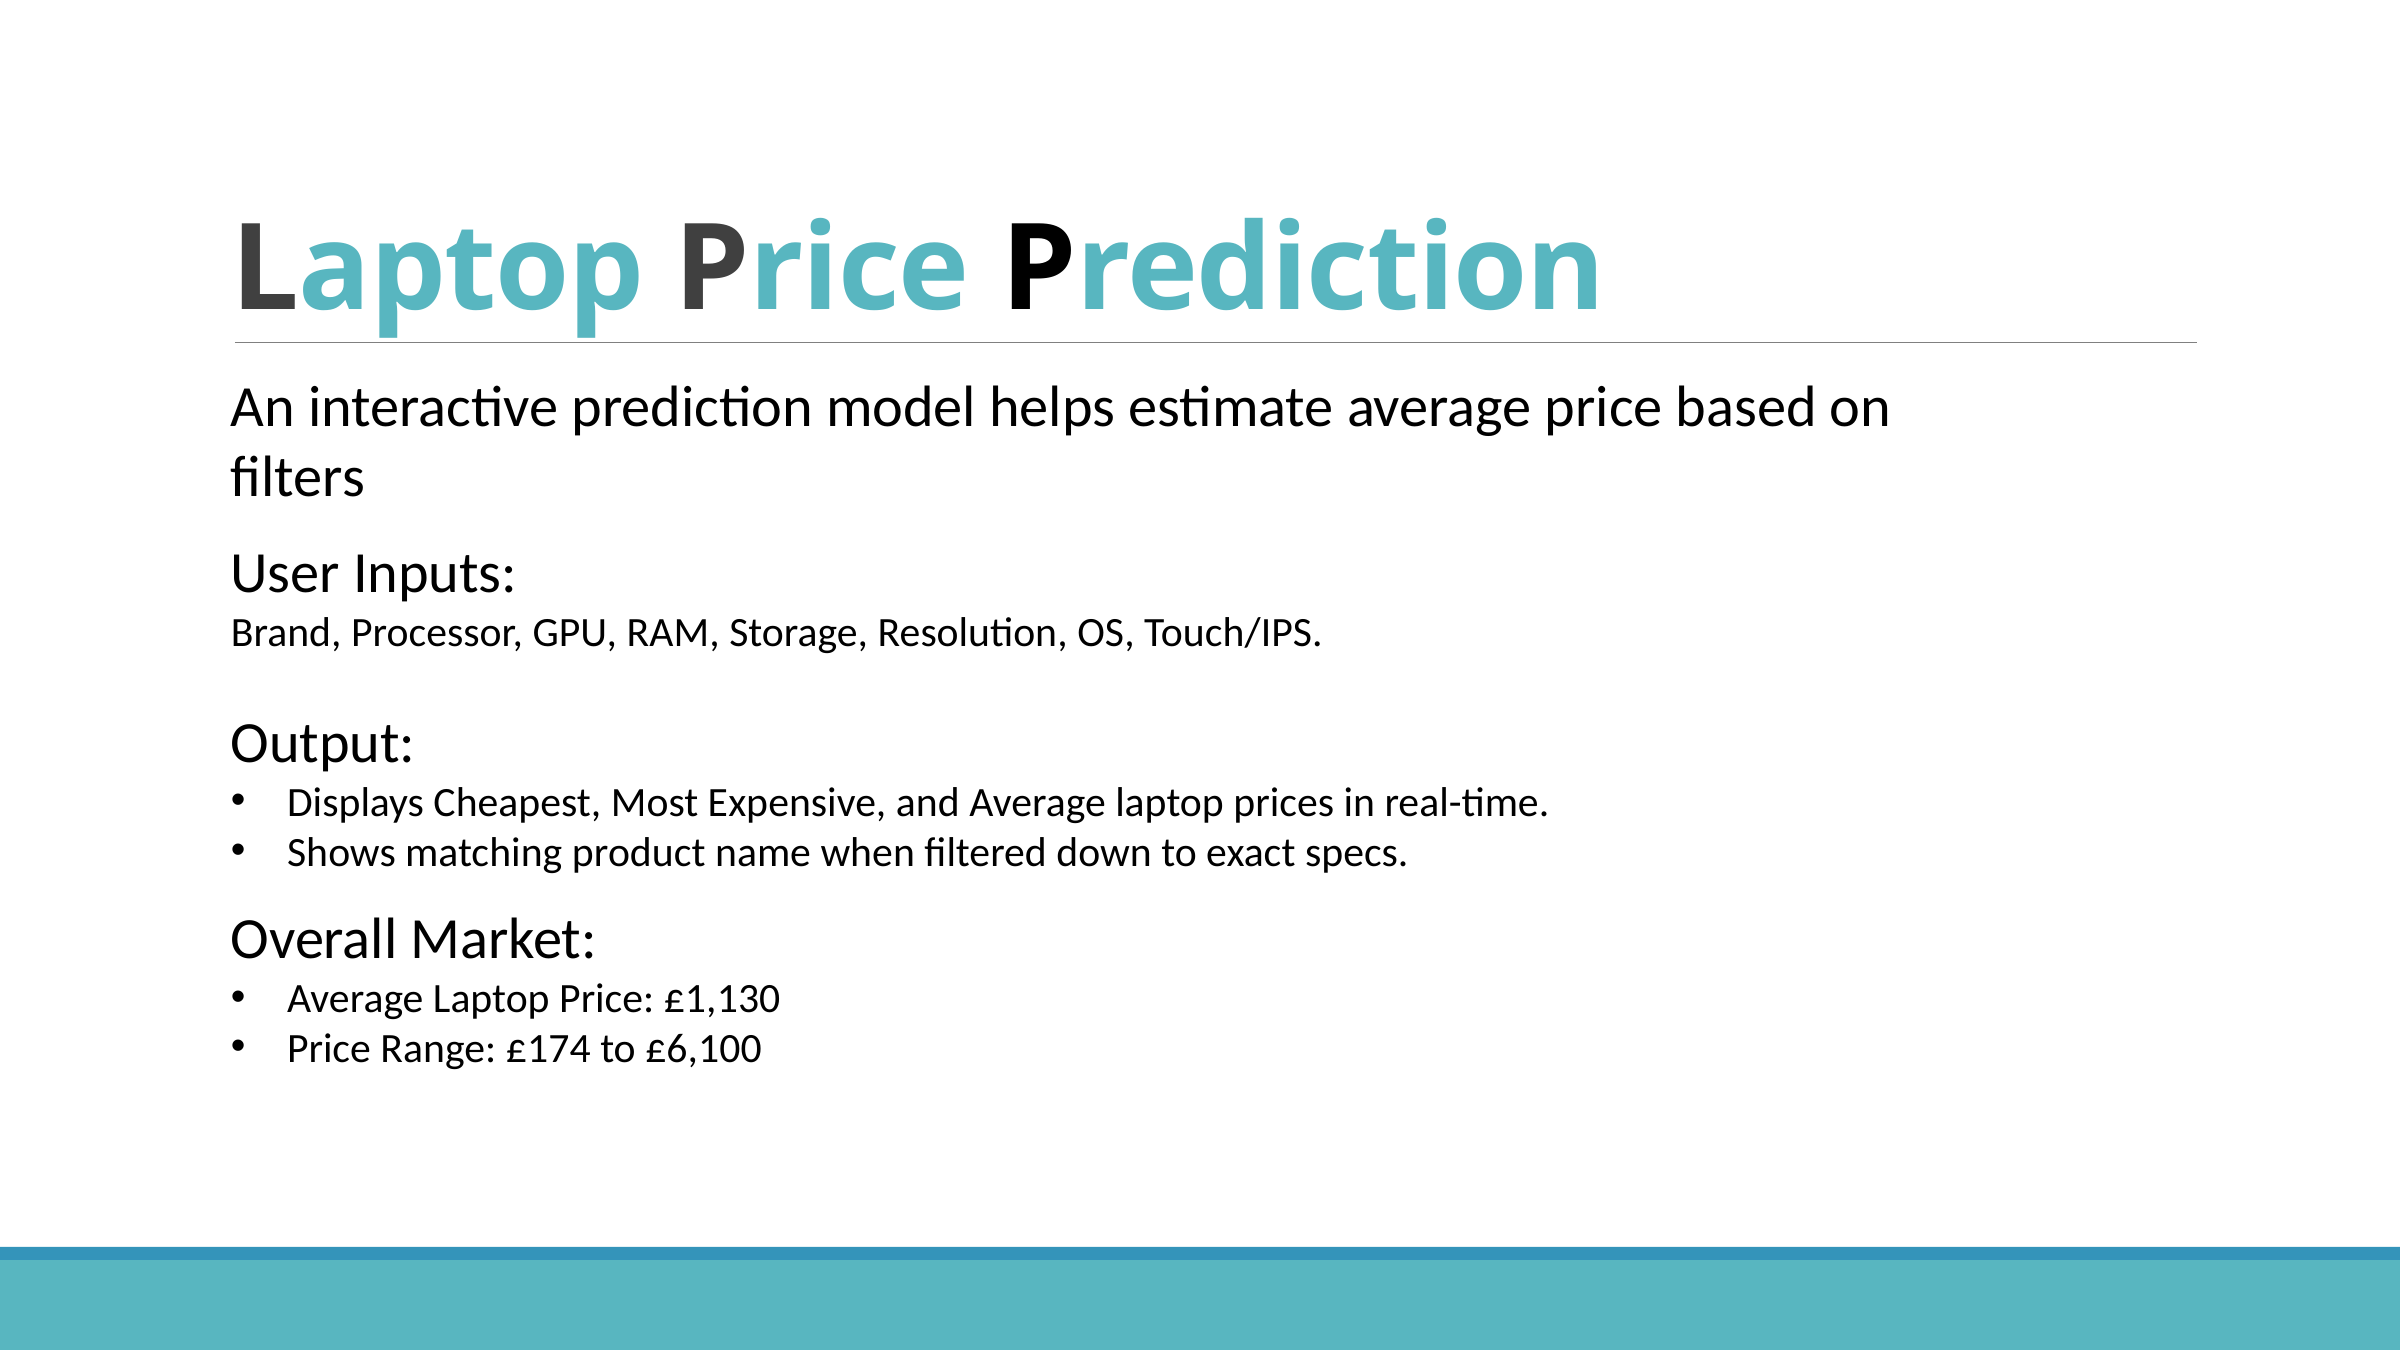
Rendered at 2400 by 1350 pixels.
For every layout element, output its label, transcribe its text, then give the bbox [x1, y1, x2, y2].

text_box An interactive prediction model helps estimate average price based on filters User Inputs: Brand, Processor, GPU, RAM, Storage, Resolution, OS, Touch/IPS. Output: Displays Cheapest, Most Expensive, and Average laptop prices in real-time. Shows matching product name when filtered down to exact specs. Overall Market: Average Laptop Price: £1,130 Price Range: £174 to £6,100 [216, 360, 1907, 1129]
title Laptop Price Prediction [216, 56, 2196, 342]
